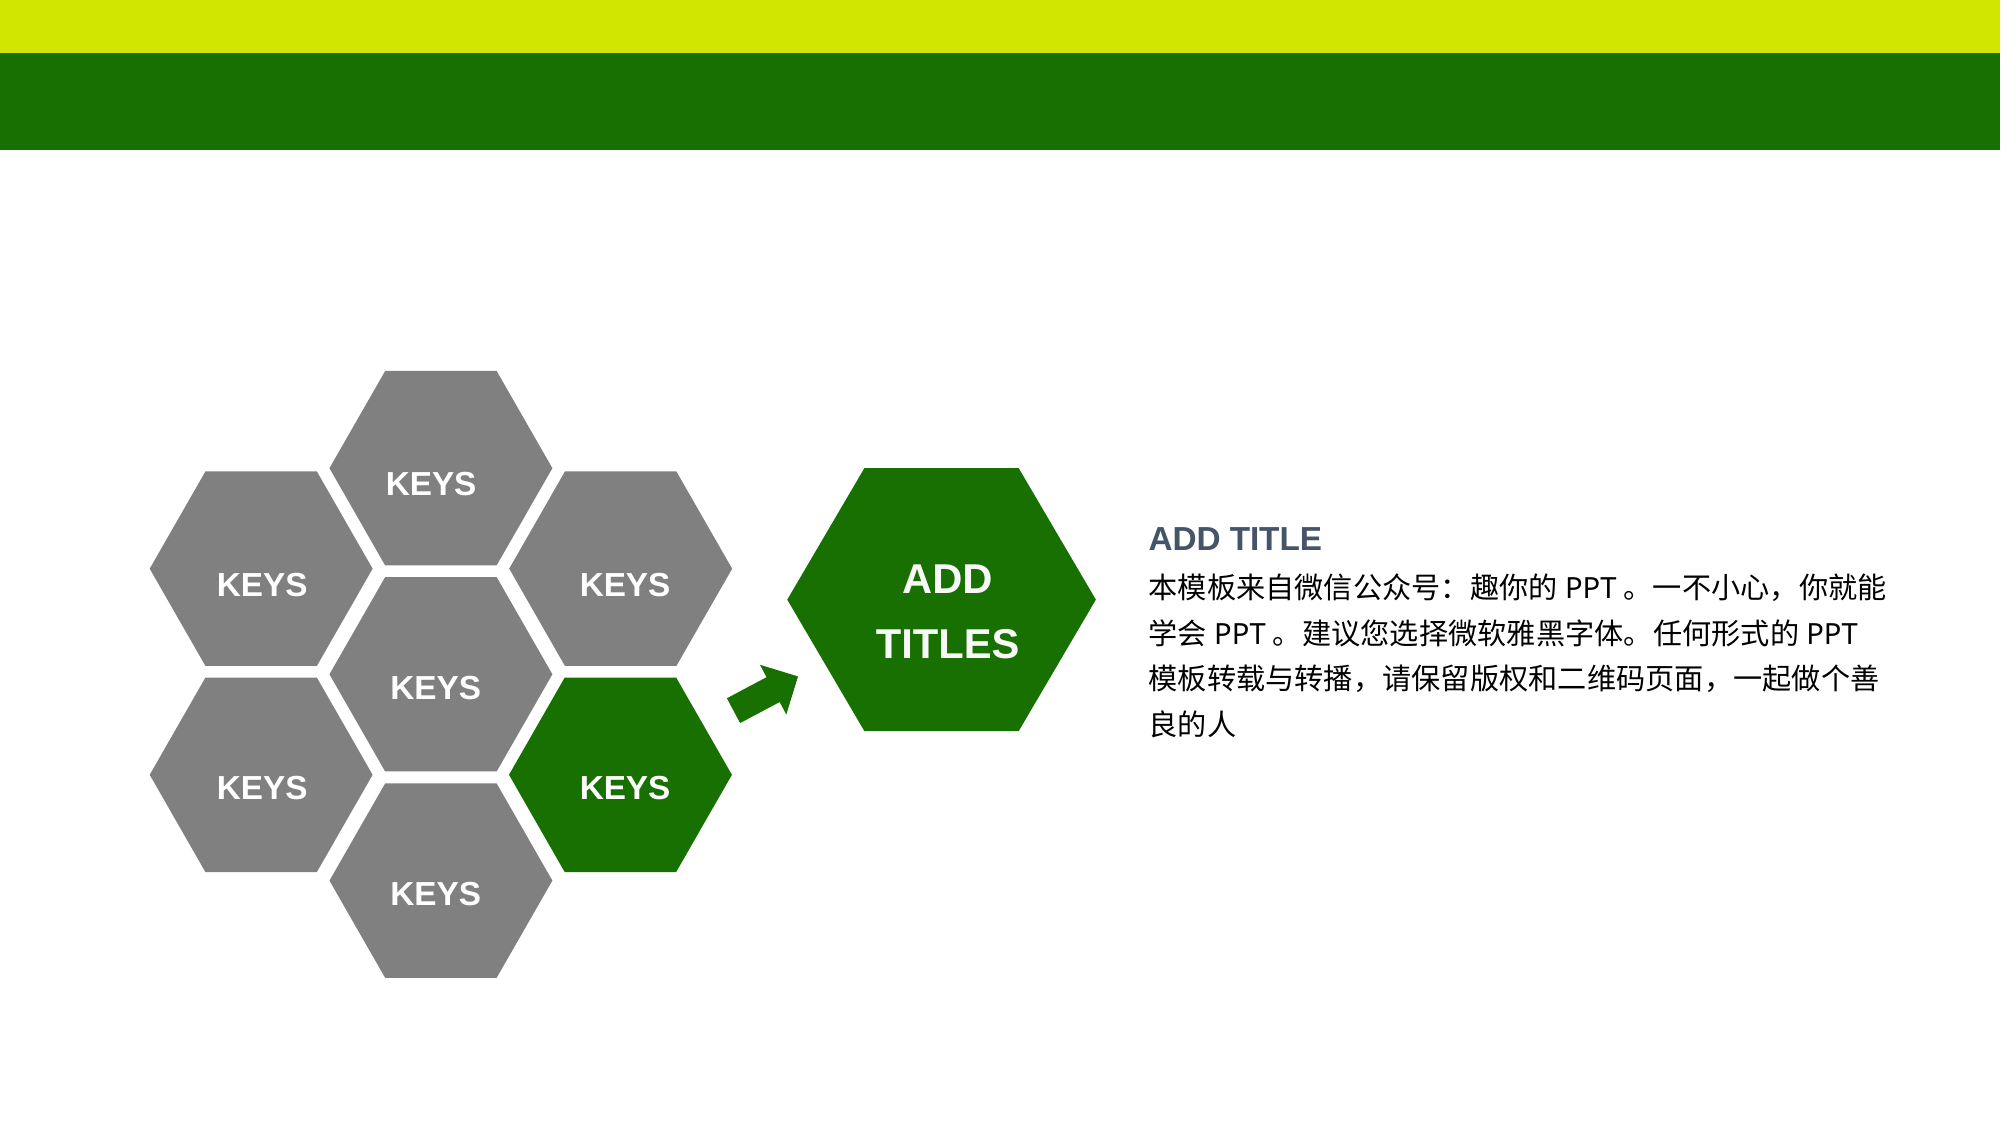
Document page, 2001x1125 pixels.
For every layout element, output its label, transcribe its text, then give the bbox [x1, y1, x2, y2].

text_box [149, 677, 373, 873]
text_box [329, 577, 553, 772]
text_box ADD TITLES [822, 529, 1073, 674]
text_box [828, 468, 1055, 529]
text_box [0, 52, 2000, 151]
text_box [726, 664, 799, 724]
text_box [787, 540, 822, 659]
text_box [830, 674, 1053, 732]
text_box [329, 370, 553, 566]
text_box 本模板来自微信公众号：趣你的PPT。一不小心，你就能学会PPT。建议您选择微软雅黑字体。任何形式的PPT模板转载与转播，请保留版权和二维码页面，一起做个善良的人 [1148, 559, 1892, 741]
text_box [509, 471, 733, 666]
text_box KEYS [192, 754, 333, 807]
text_box [0, 0, 2000, 52]
text_box KEYS [192, 551, 333, 604]
text_box KEYS [390, 654, 531, 706]
text_box KEYS [390, 860, 531, 913]
text_box ADD TITLE [1148, 505, 1601, 557]
text_box [508, 677, 732, 873]
text_box [149, 471, 373, 666]
text_box KEYS [555, 754, 696, 807]
text_box [329, 783, 553, 978]
text_box KEYS [555, 551, 696, 604]
text_box KEYS [385, 450, 526, 502]
text_box [1073, 560, 1096, 639]
